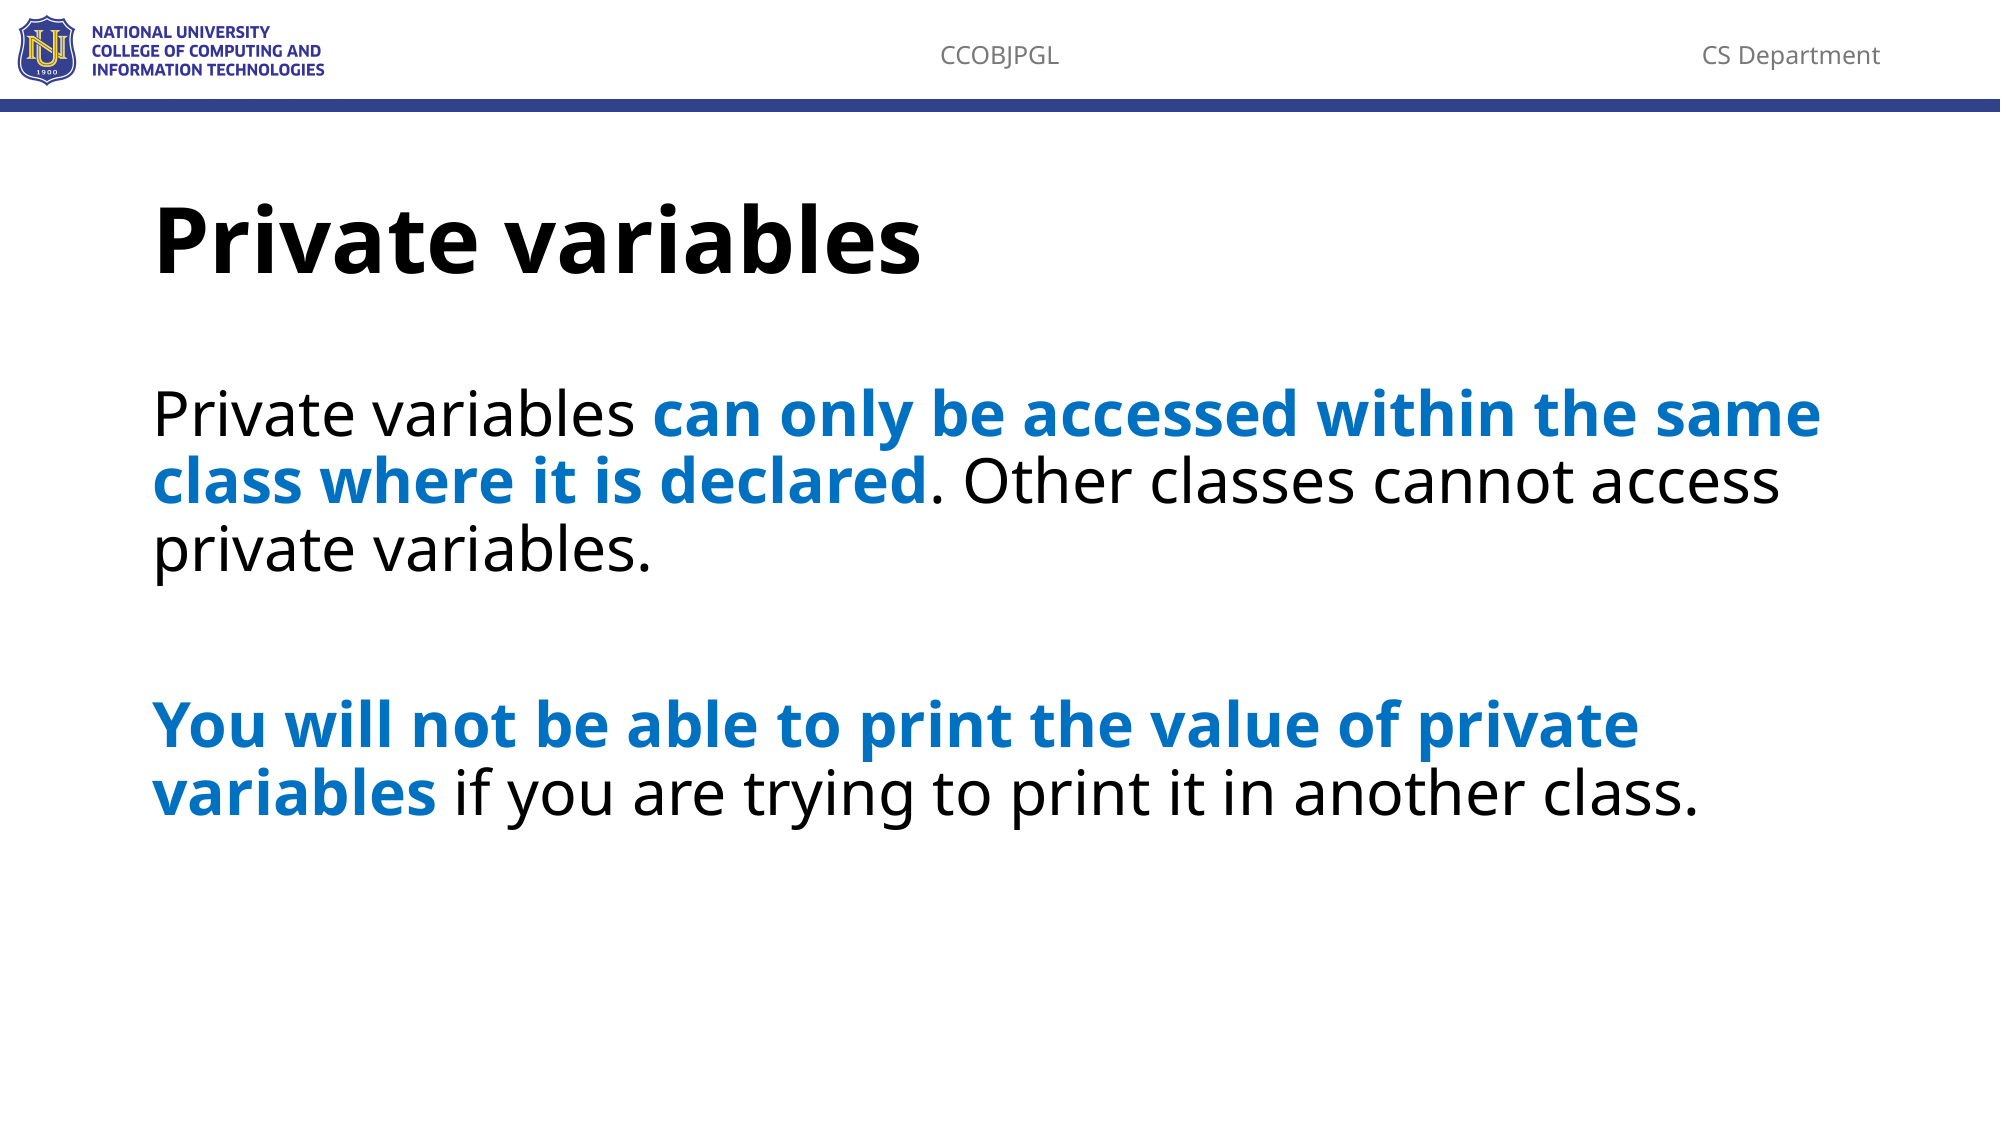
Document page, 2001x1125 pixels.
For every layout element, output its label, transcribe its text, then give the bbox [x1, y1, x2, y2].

title Private variables [137, 135, 1863, 353]
list Private variables can only be accessed within the same class where it is declared. Other classes cannot access private variables. You will not be able to print the value of private variables if you are trying to print it in another class. [137, 375, 1863, 1089]
picture [0, 0, 337, 99]
